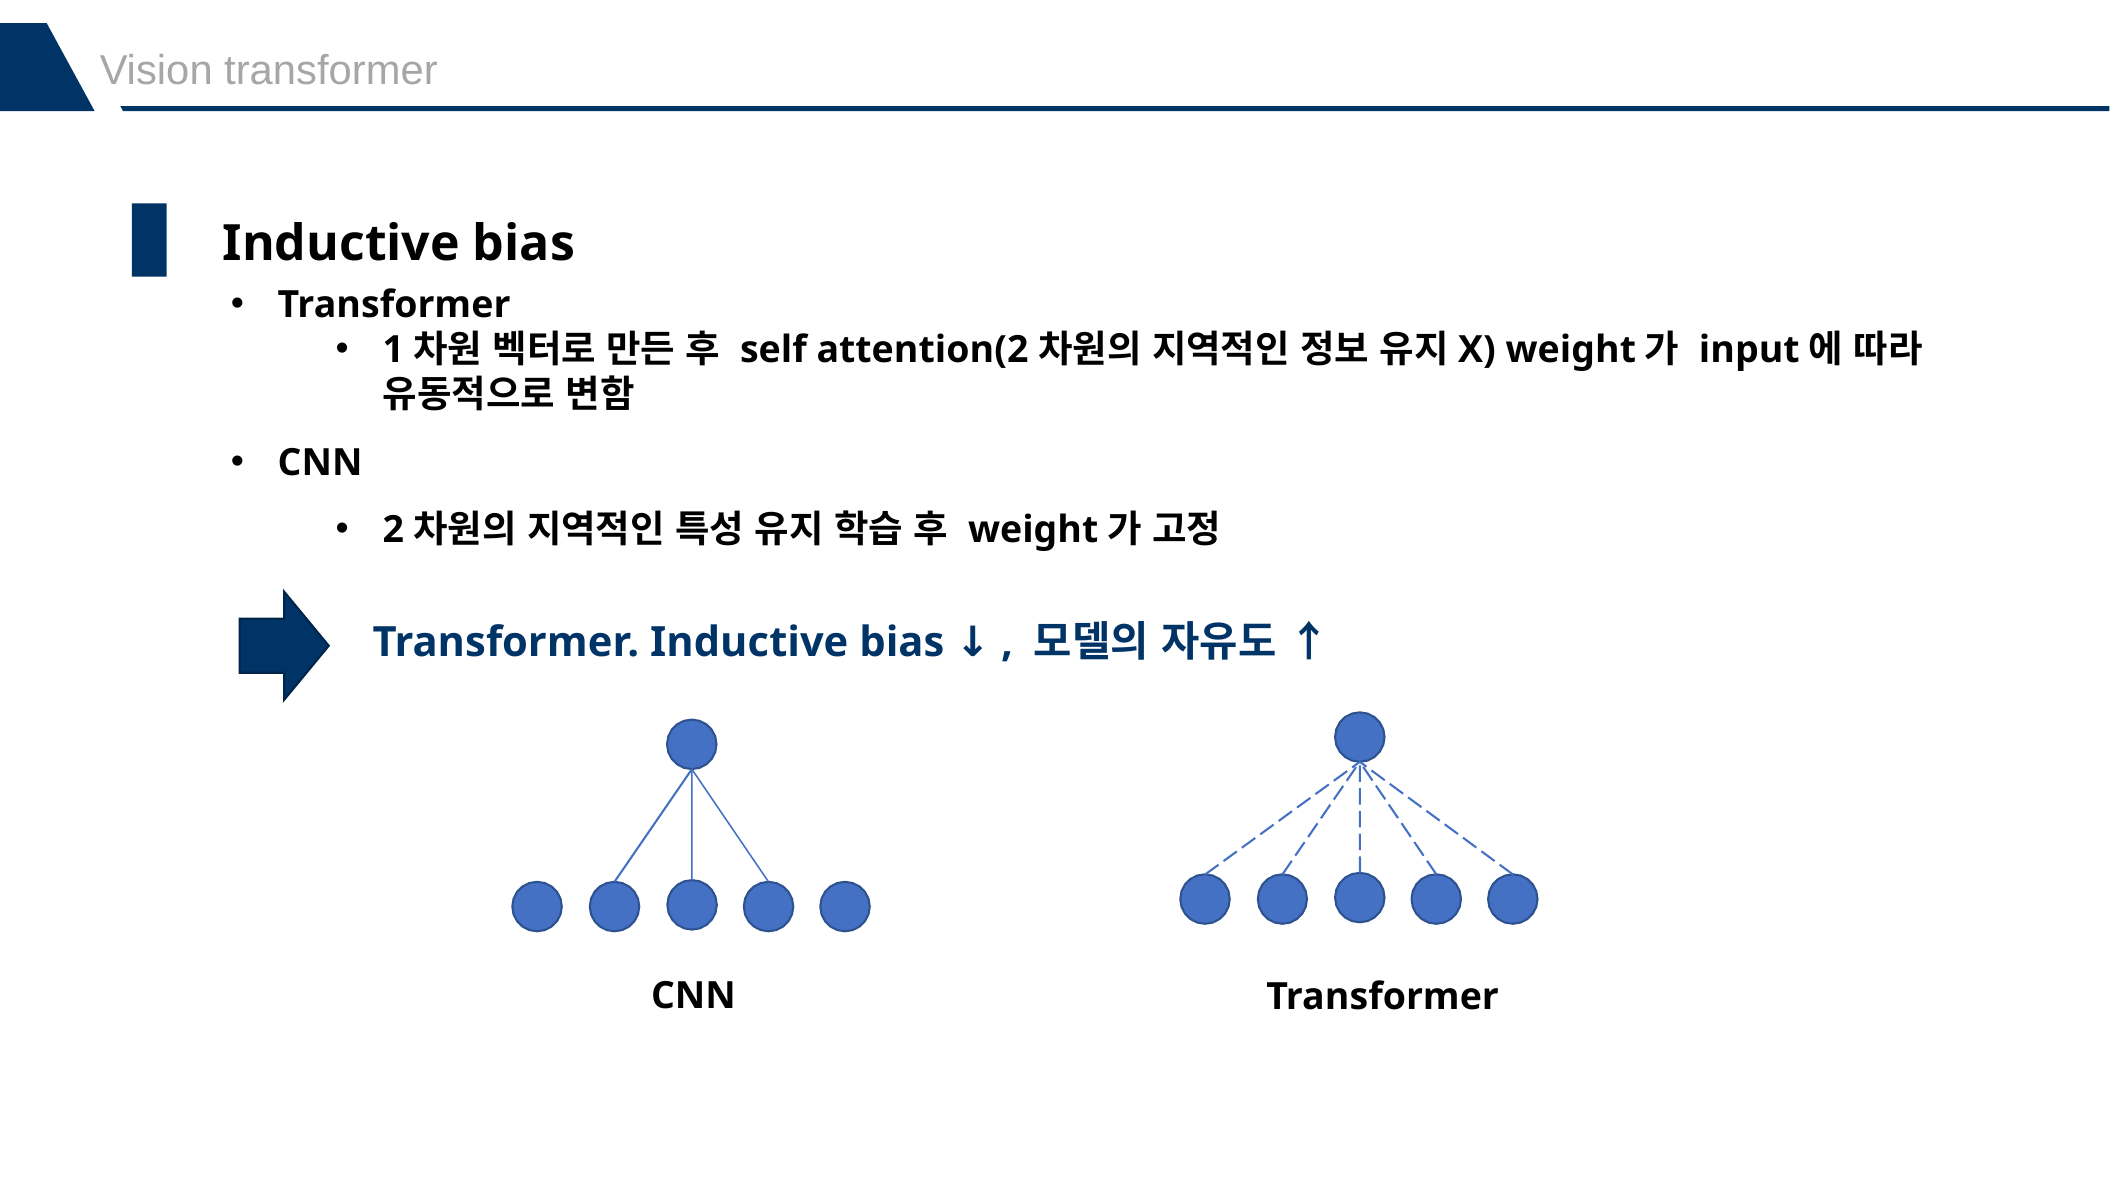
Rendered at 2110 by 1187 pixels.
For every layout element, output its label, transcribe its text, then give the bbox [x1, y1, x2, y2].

text_box [0, 22, 97, 113]
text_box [511, 880, 563, 933]
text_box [819, 880, 871, 933]
text_box Vision transformer [99, 42, 603, 93]
text_box Inductive bias [207, 203, 590, 279]
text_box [1179, 711, 1539, 925]
text_box [131, 202, 168, 278]
text_box [118, 104, 2110, 113]
text_box Transformer 1차원 벡터로 만든 후 self attention(2차원의 지역적인 정보 유지X) weight가 input에 따라 유동적으로 변함 CNN 2차원의 지역적인 특성 유지 학습 후 weight가 고정 [216, 250, 2071, 558]
text_box CNN [649, 969, 769, 1017]
text_box Transformer [1264, 969, 1552, 1017]
text_box Transformer. Inductive bias ↓ , 모델의 자유도 ↑ [357, 607, 1385, 672]
text_box [238, 588, 331, 703]
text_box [588, 718, 795, 933]
